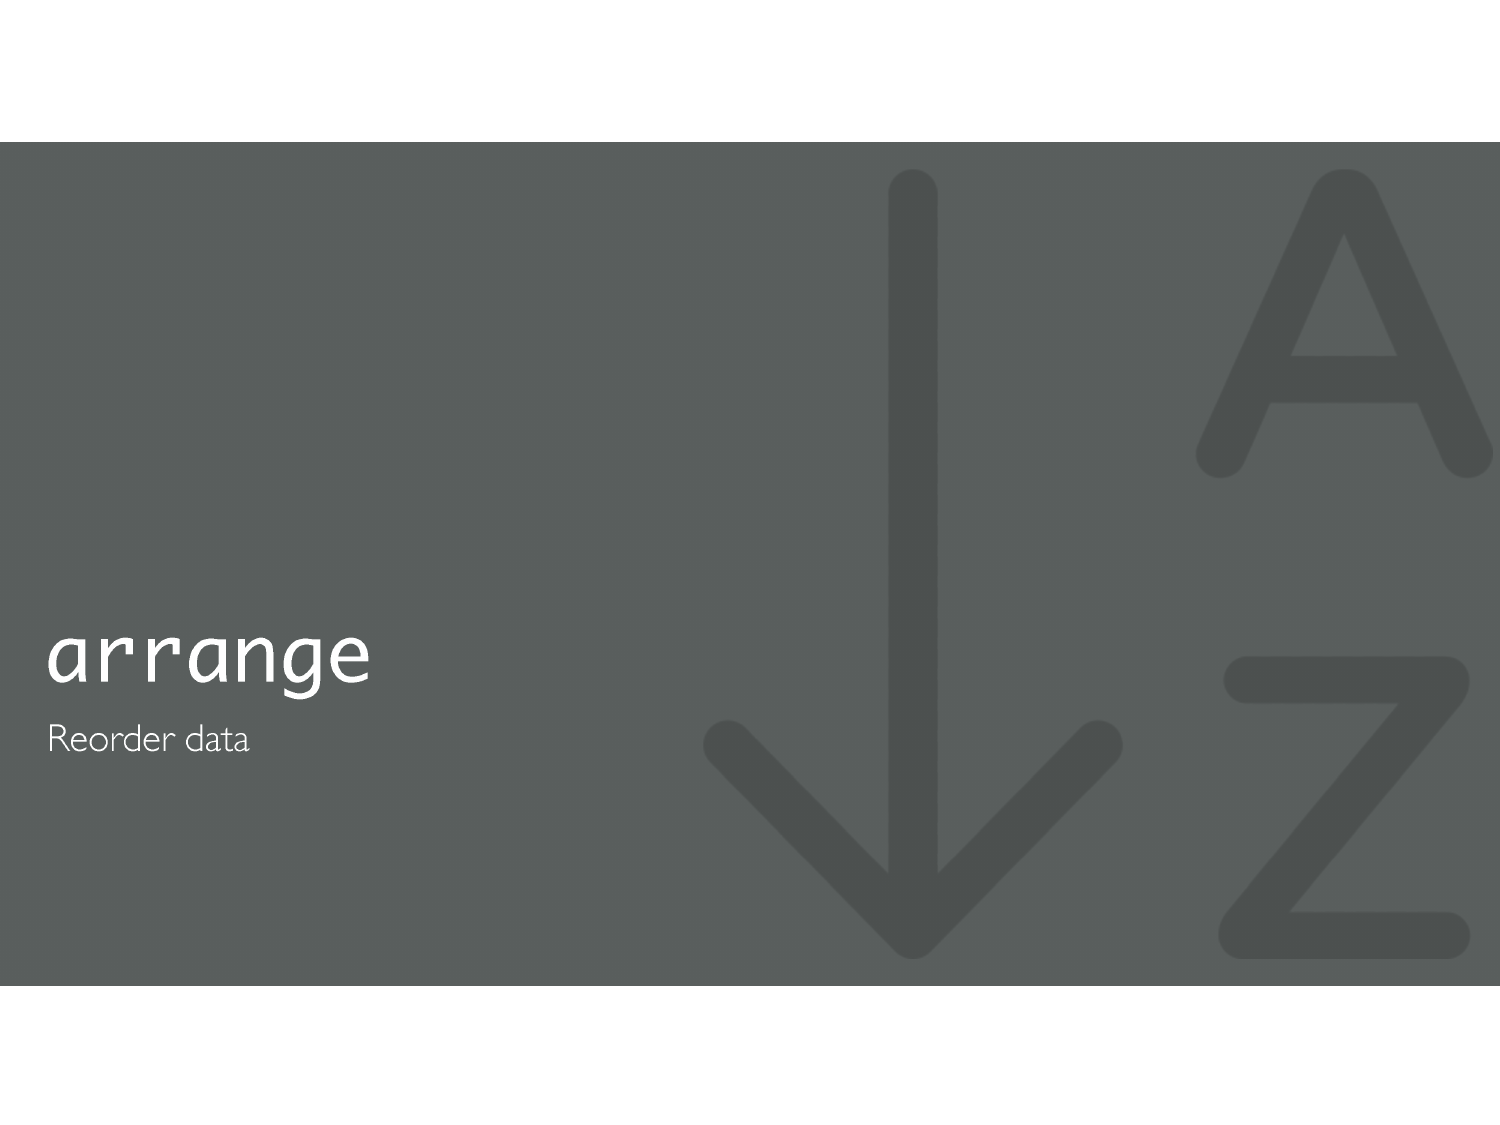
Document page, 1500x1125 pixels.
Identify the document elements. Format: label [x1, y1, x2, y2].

picture [0, 141, 1500, 987]
